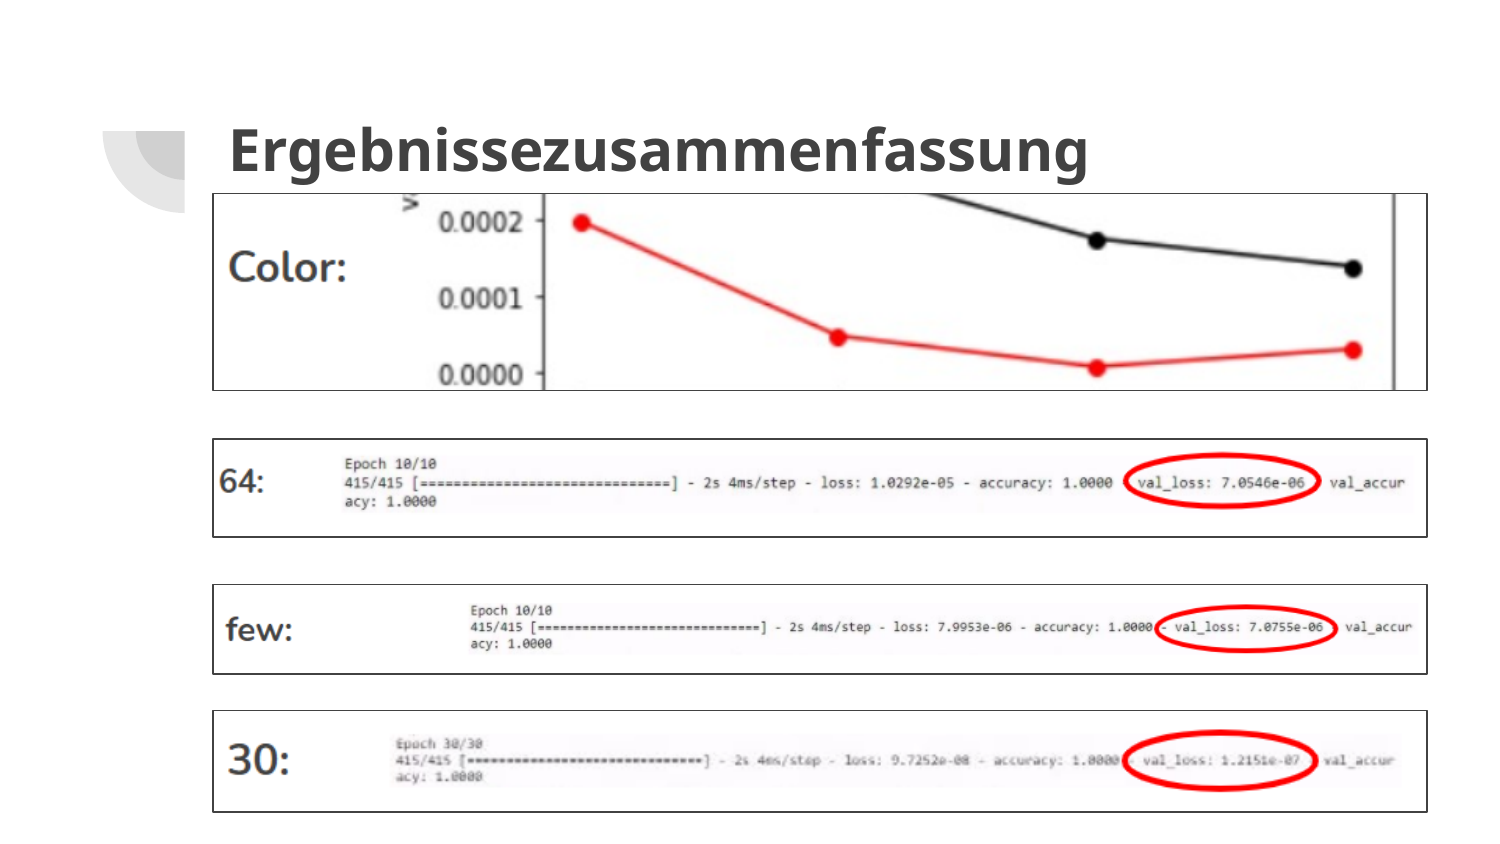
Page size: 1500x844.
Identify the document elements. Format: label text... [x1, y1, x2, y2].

picture [213, 710, 1427, 812]
picture [213, 439, 1427, 537]
title Ergebnissezusammenfassung [213, 98, 1368, 193]
picture [213, 193, 1427, 390]
picture [213, 584, 1427, 674]
